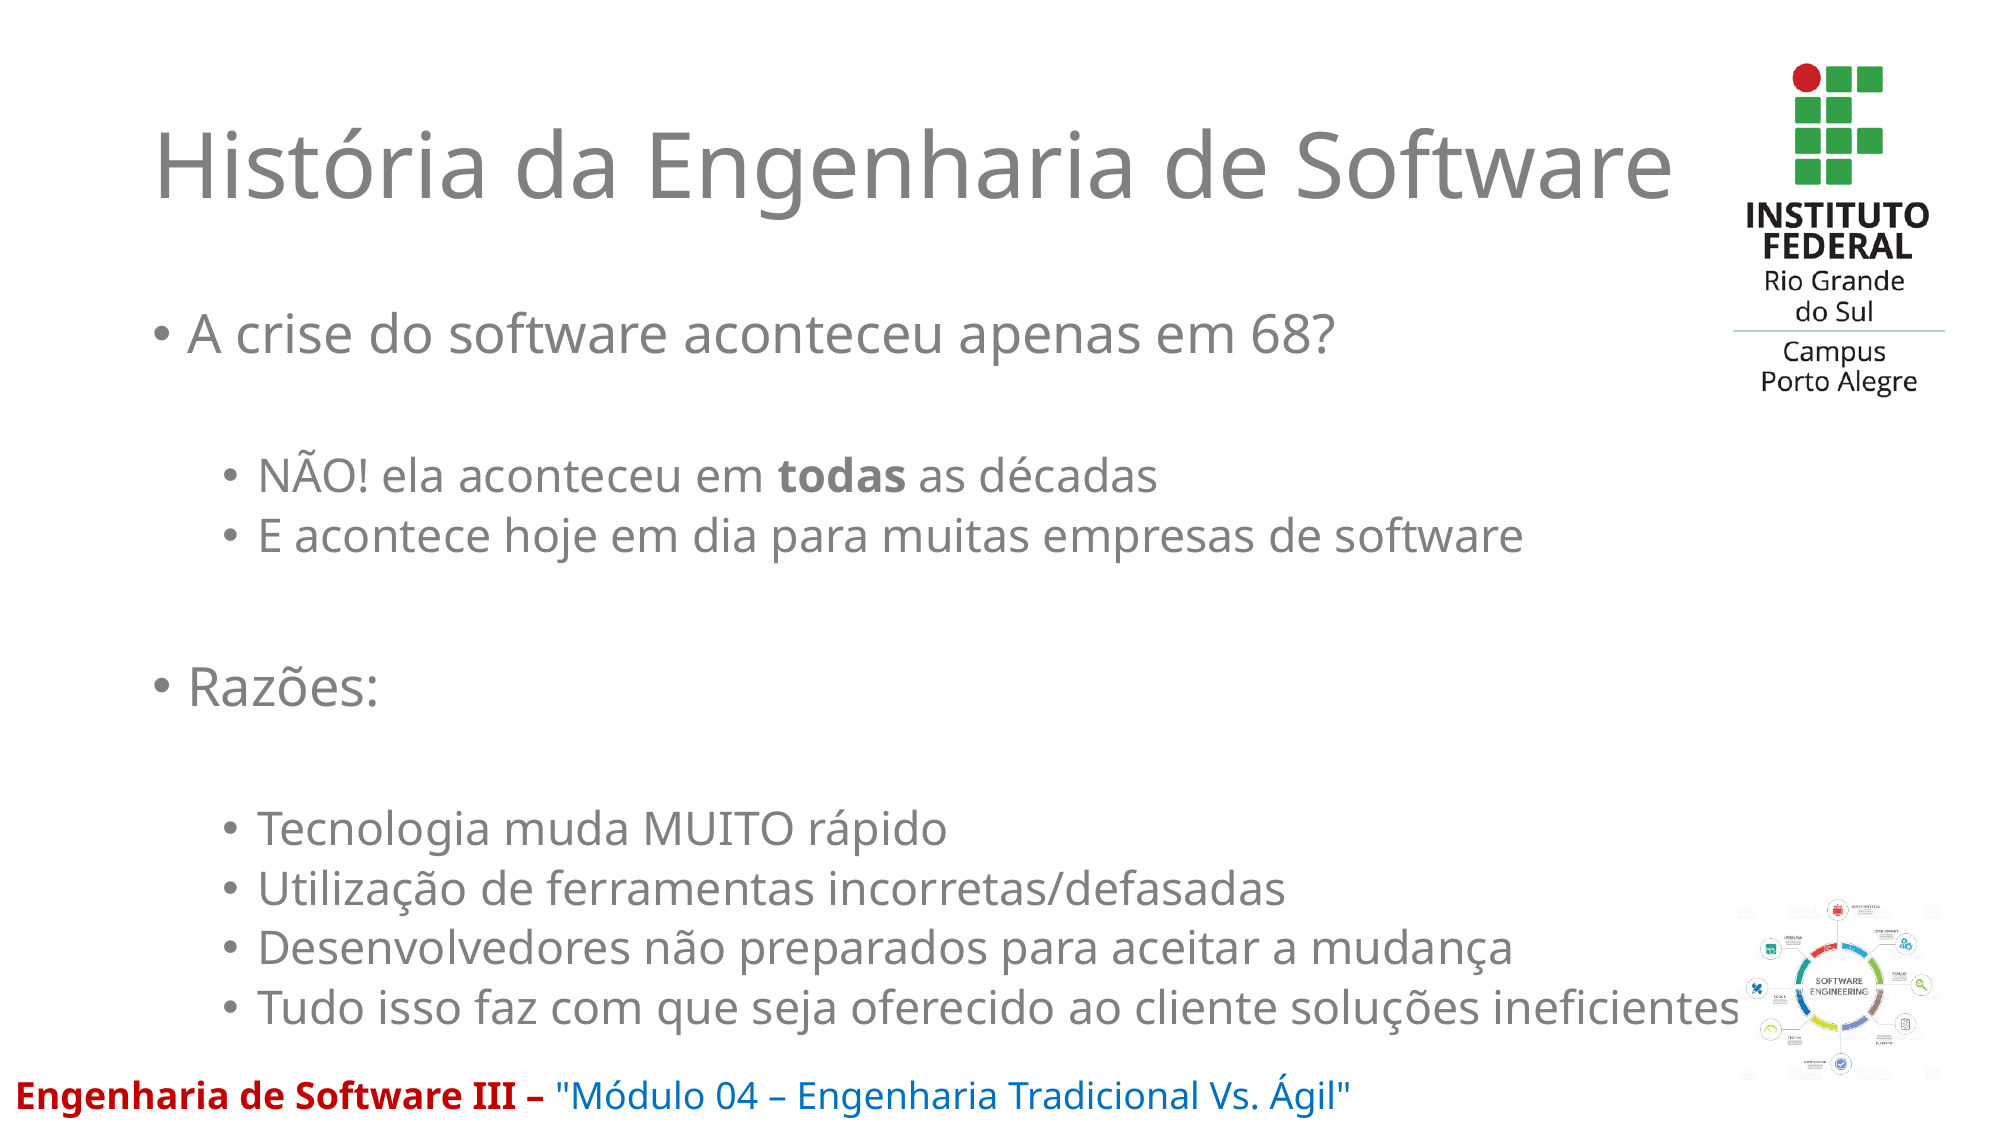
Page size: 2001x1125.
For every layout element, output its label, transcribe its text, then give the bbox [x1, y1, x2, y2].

list A crise do software aconteceu apenas em 68? NÃO! ela aconteceu em todas as décadas E acontece hoje em dia para muitas empresas de software Razões: Tecnologia muda MUITO rápido Utilização de ferramentas incorretas/defasadas Desenvolvedores não preparados para aceitar a mudança Tudo isso faz com que seja oferecido ao cliente soluções ineficientes [137, 299, 1987, 1044]
text_box Engenharia de Software III – "Módulo 04 – Engenharia Tradicional Vs. Ágil" [0, 1064, 2000, 1125]
picture [1732, 59, 1946, 399]
title História da Engenharia de Software [137, 59, 1732, 278]
picture [1737, 890, 1941, 1083]
